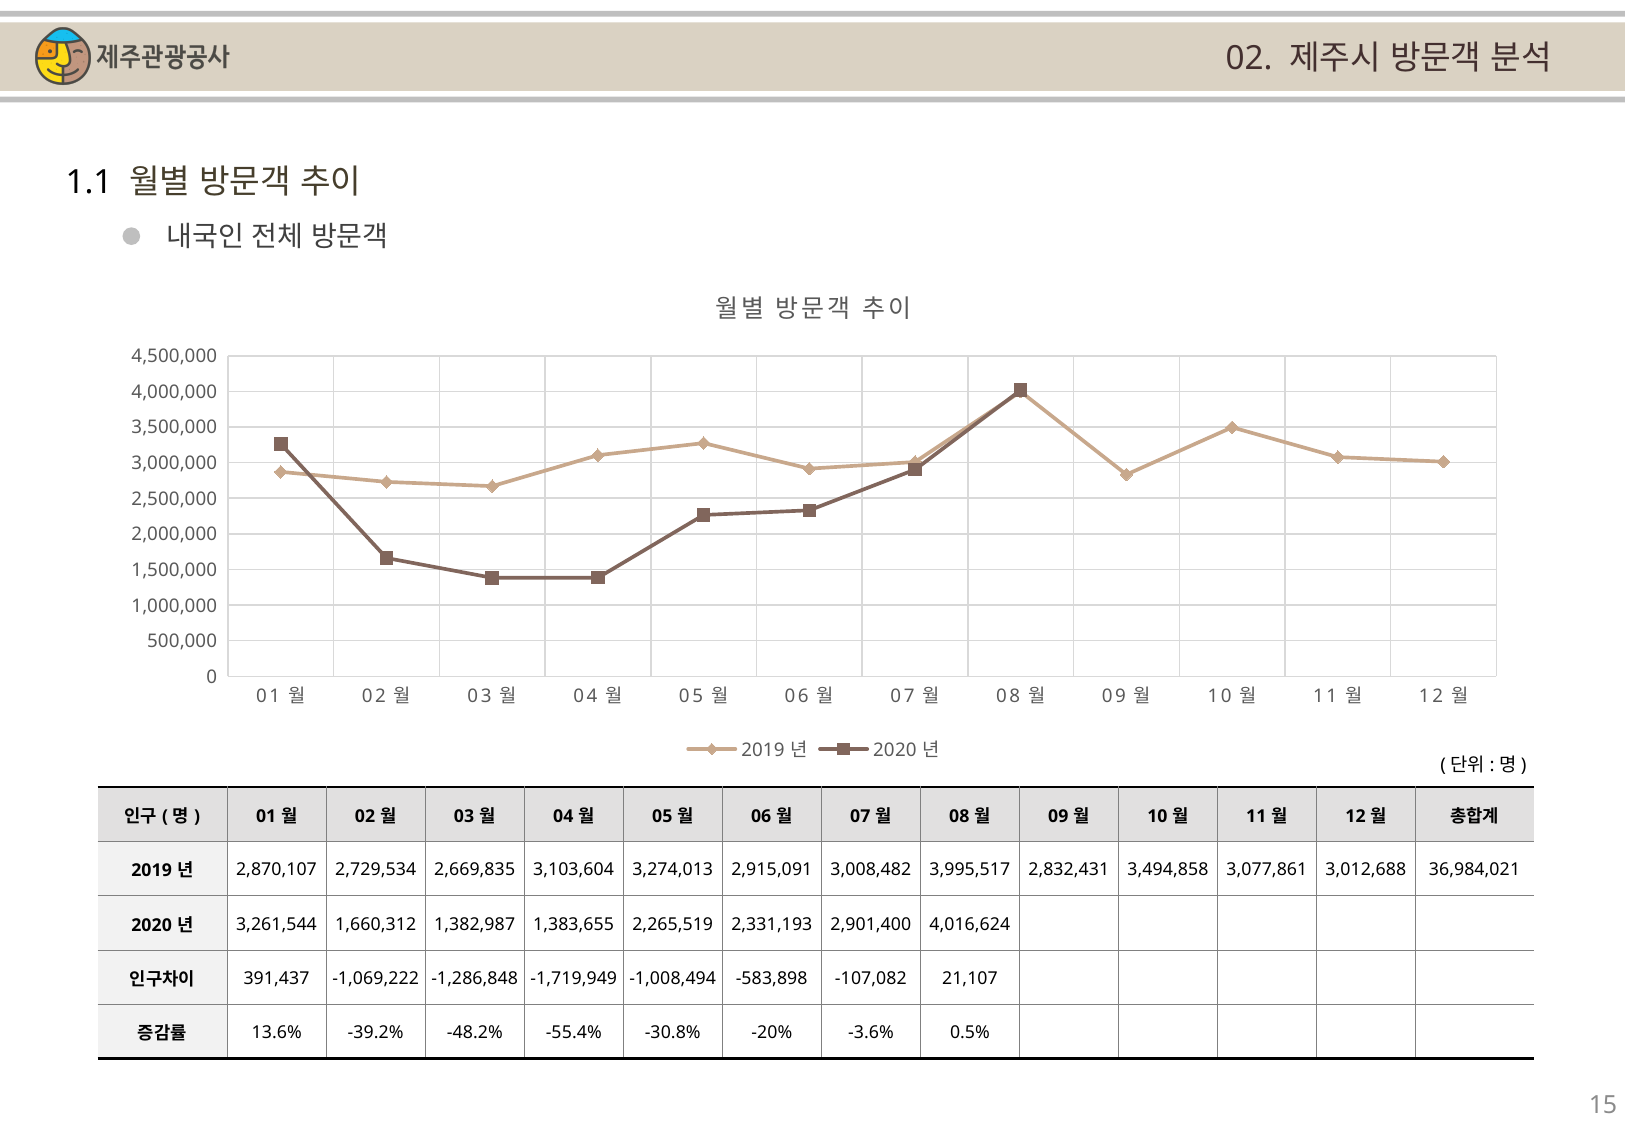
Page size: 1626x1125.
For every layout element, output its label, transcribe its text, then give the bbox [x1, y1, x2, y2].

table_cell [1218, 1005, 1316, 1057]
text_box (단위:명) [1425, 745, 1542, 783]
table_header 08월 [921, 788, 1019, 841]
table_cell 3,494,858 [1119, 842, 1217, 895]
table_cell 4,016,624 [921, 896, 1019, 950]
table_header 06월 [723, 788, 821, 841]
table_cell [1317, 1005, 1415, 1057]
table_cell 2019년 [98, 842, 227, 895]
table_cell -1,719,949 [525, 951, 623, 1004]
table_cell 2,901,400 [822, 896, 920, 950]
table_header 01월 [228, 788, 326, 841]
table_cell [1119, 951, 1217, 1004]
table_cell [1020, 951, 1118, 1004]
table_cell [1317, 896, 1415, 950]
table_cell 증감률 [98, 1005, 227, 1057]
table_cell 391,437 [228, 951, 326, 1004]
table_cell -30.8% [624, 1005, 722, 1057]
table_cell [1020, 1005, 1118, 1057]
table_cell 3,995,517 [921, 842, 1019, 895]
table_cell 1,660,312 [327, 896, 425, 950]
table_cell -1,008,494 [624, 951, 722, 1004]
table_header 12월 [1317, 788, 1415, 841]
table_cell 21,107 [921, 951, 1019, 1004]
table_header 인구(명) [98, 788, 227, 841]
table_header 07월 [822, 788, 920, 841]
table_cell 인구차이 [98, 951, 227, 1004]
table_cell -1,069,222 [327, 951, 425, 1004]
table_cell -3.6% [822, 1005, 920, 1057]
table_cell [1119, 1005, 1217, 1057]
slide_number 15 [1251, 1063, 1618, 1123]
table_cell [1218, 896, 1316, 950]
table_cell 13.6% [228, 1005, 326, 1057]
table_cell -55.4% [525, 1005, 623, 1057]
table_cell 2,870,107 [228, 842, 326, 895]
chart [102, 261, 1525, 769]
table_cell -39.2% [327, 1005, 425, 1057]
text_box [121, 226, 141, 246]
table_cell [1317, 951, 1415, 1004]
table_cell 0.5% [921, 1005, 1019, 1057]
table_cell 2020년 [98, 896, 227, 950]
table_cell -20% [723, 1005, 821, 1057]
table_header 02월 [327, 788, 425, 841]
table_cell 3,103,604 [525, 842, 623, 895]
table_cell [1119, 896, 1217, 950]
table_cell [1416, 1005, 1534, 1057]
table_cell 2,331,193 [723, 896, 821, 950]
table_cell 3,008,482 [822, 842, 920, 895]
table_cell [1416, 896, 1534, 950]
table_header 09월 [1020, 788, 1118, 841]
table_cell 2,729,534 [327, 842, 425, 895]
table_cell [1020, 896, 1118, 950]
text_box 02. 제주시 방문객 분석 [1042, 28, 1595, 84]
table_header 04월 [525, 788, 623, 841]
table_header 총합계 [1416, 788, 1534, 841]
table_cell 1,383,655 [525, 896, 623, 950]
table_cell -1,286,848 [426, 951, 524, 1004]
table_cell 2,915,091 [723, 842, 821, 895]
text_box 내국인 전체 방문객 [151, 210, 404, 260]
table_cell [1416, 951, 1534, 1004]
table_cell 36,984,021 [1416, 842, 1534, 895]
table_header 03월 [426, 788, 524, 841]
table_cell 2,669,835 [426, 842, 524, 895]
table_cell 3,012,688 [1317, 842, 1415, 895]
table_cell 3,274,013 [624, 842, 722, 895]
table_cell 3,261,544 [228, 896, 326, 950]
table_cell [1218, 951, 1316, 1004]
picture [31, 26, 232, 87]
table_cell -107,082 [822, 951, 920, 1004]
table_header 05월 [624, 788, 722, 841]
table_cell 1,382,987 [426, 896, 524, 950]
table_cell 2,265,519 [624, 896, 722, 950]
table_cell -48.2% [426, 1005, 524, 1057]
table_cell 3,077,861 [1218, 842, 1316, 895]
table_header 10월 [1119, 788, 1217, 841]
table_header 11월 [1218, 788, 1316, 841]
text_box 1.1 월별 방문객 추이 [50, 152, 1144, 208]
table_cell 2,832,431 [1020, 842, 1118, 895]
table_cell -583,898 [723, 951, 821, 1004]
